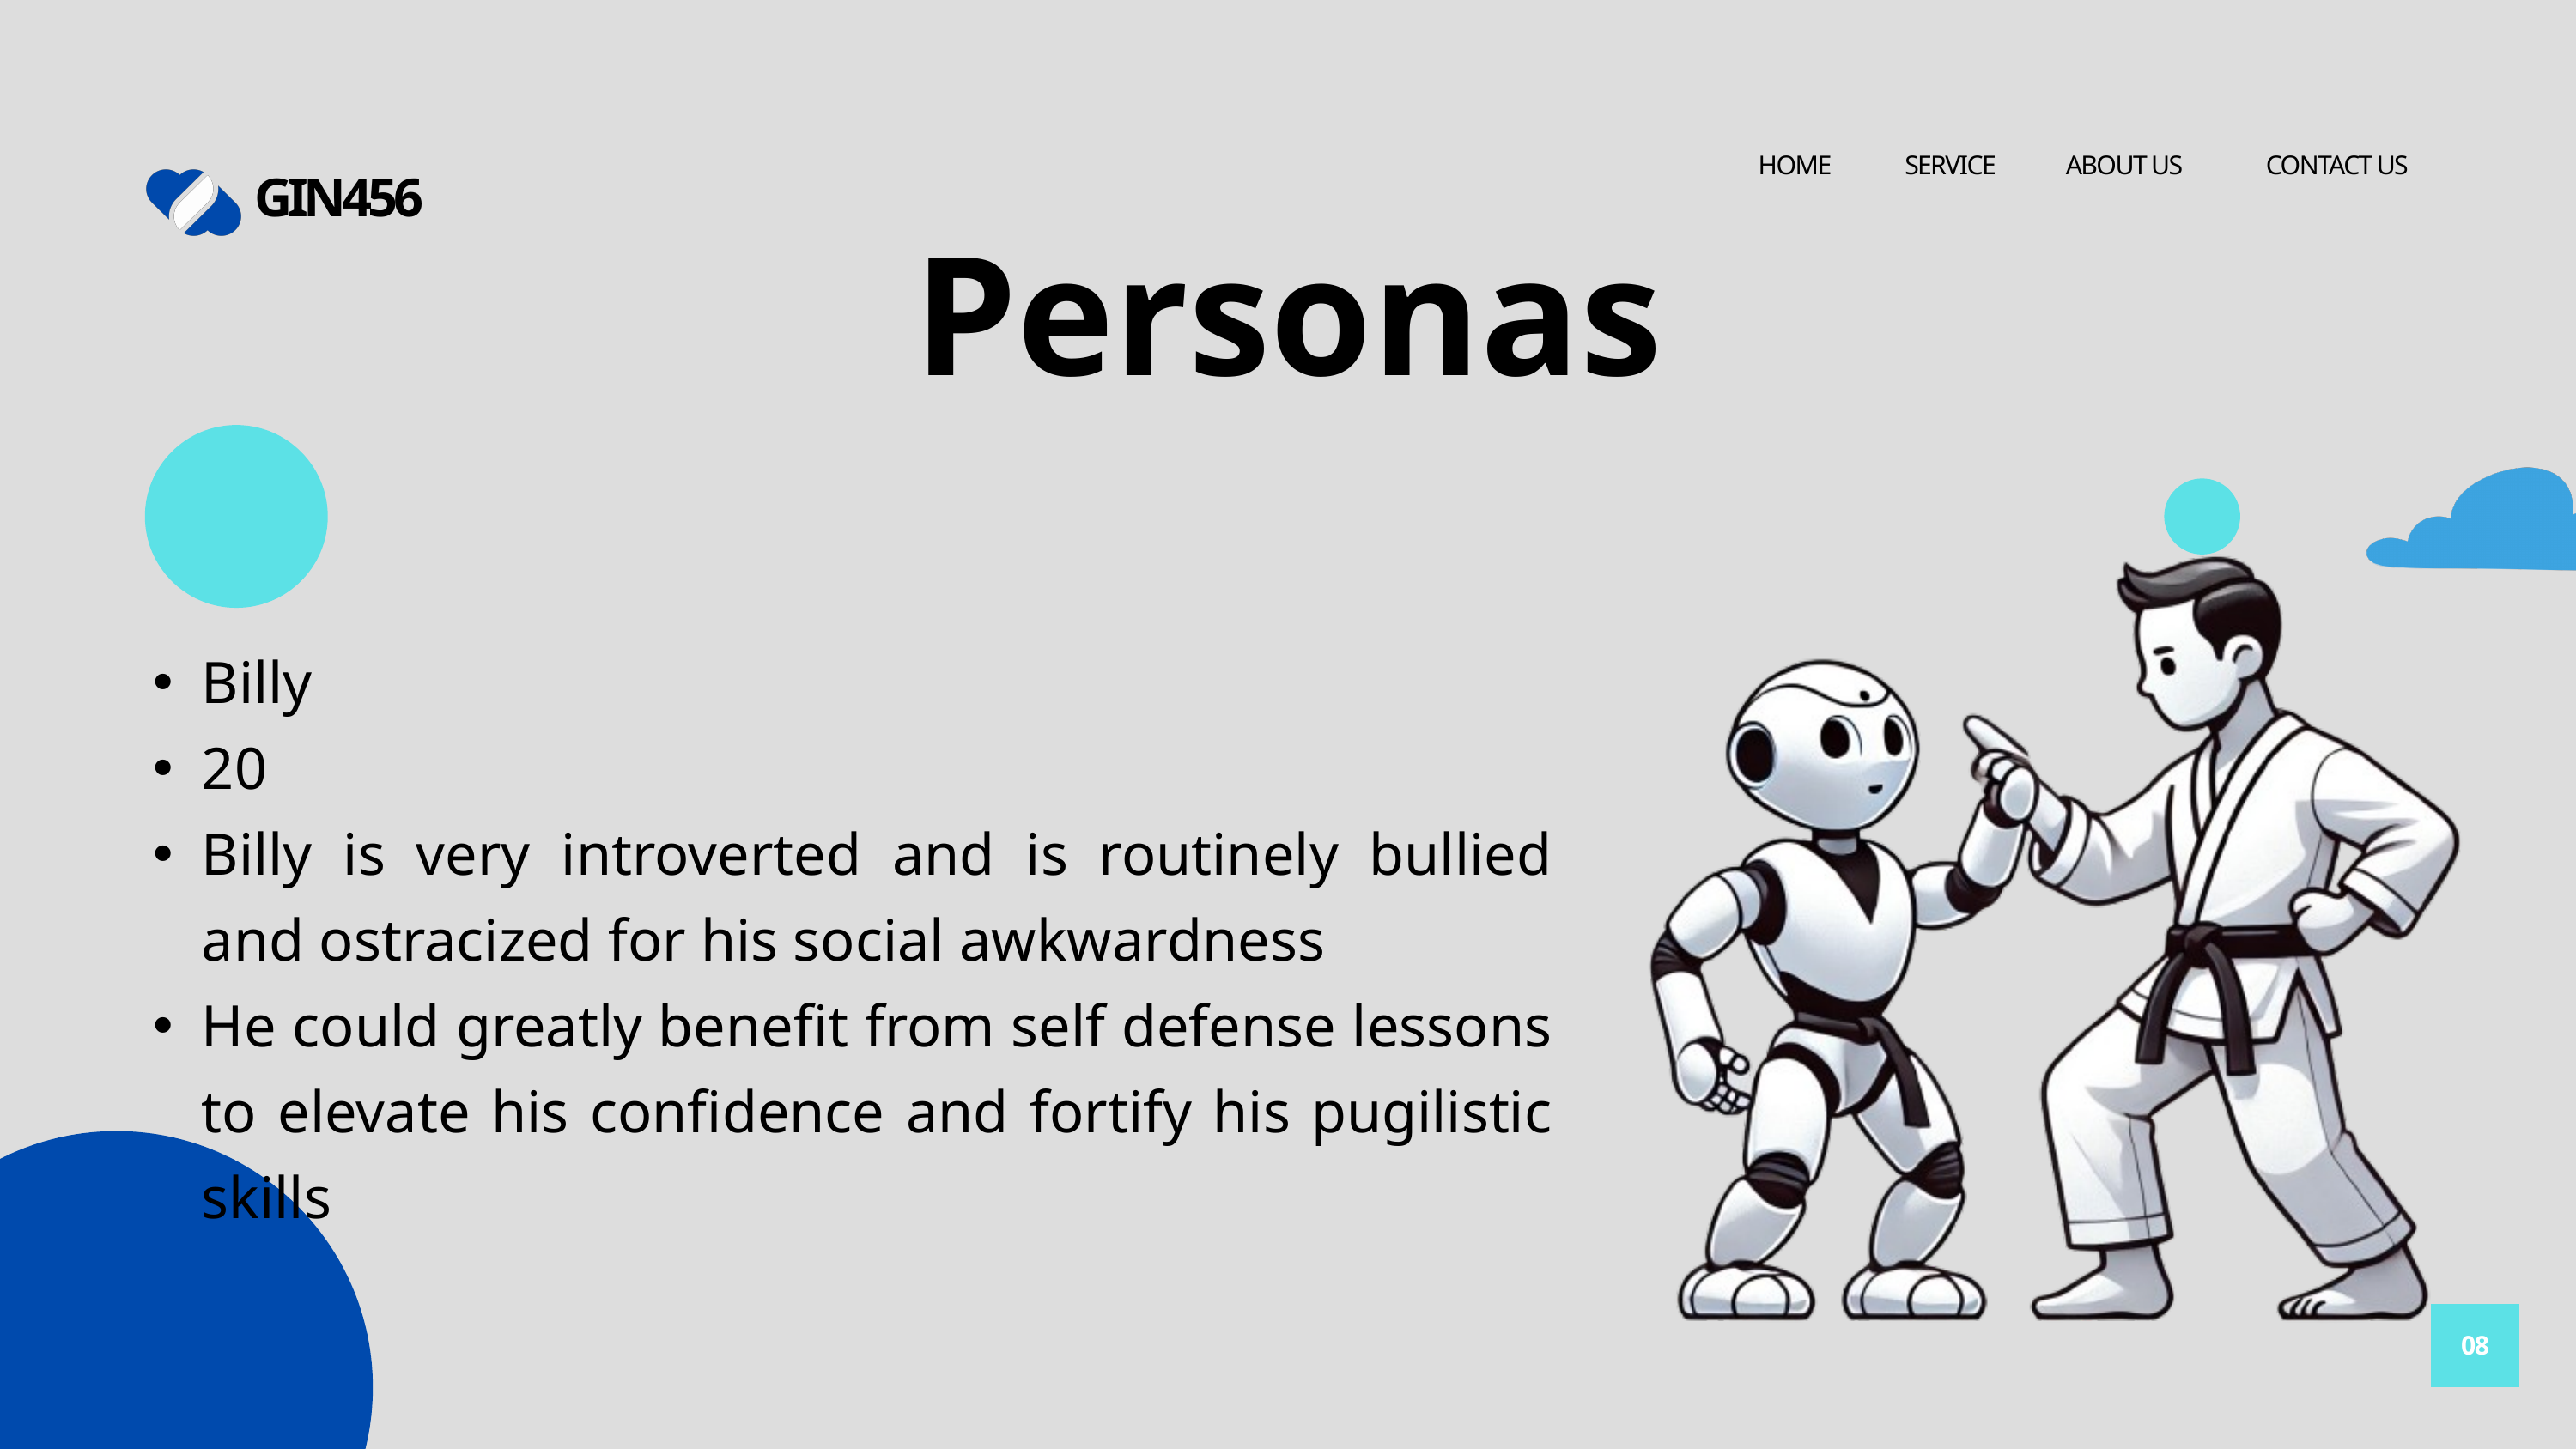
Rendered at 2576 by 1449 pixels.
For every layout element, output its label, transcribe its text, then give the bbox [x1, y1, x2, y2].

text_box Billy 20 Billy is very introverted and is routinely bullied and ostracized for his social awkwardness He could greatly benefit from self defense lessons to elevate his confidence and fortify his pugilistic skills [104, 628, 1554, 1230]
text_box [2164, 478, 2241, 555]
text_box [144, 424, 328, 609]
text_box [2520, 462, 2576, 571]
text_box [1586, 462, 2520, 1396]
text_box ABOUT US [2046, 146, 2202, 180]
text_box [144, 167, 513, 239]
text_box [2430, 1303, 2520, 1388]
text_box HOME [1735, 146, 1855, 180]
text_box SERVICE [1891, 146, 2011, 180]
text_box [0, 1131, 374, 1449]
text_box Personas [829, 178, 1747, 409]
text_box CONTACT US [2243, 146, 2432, 180]
